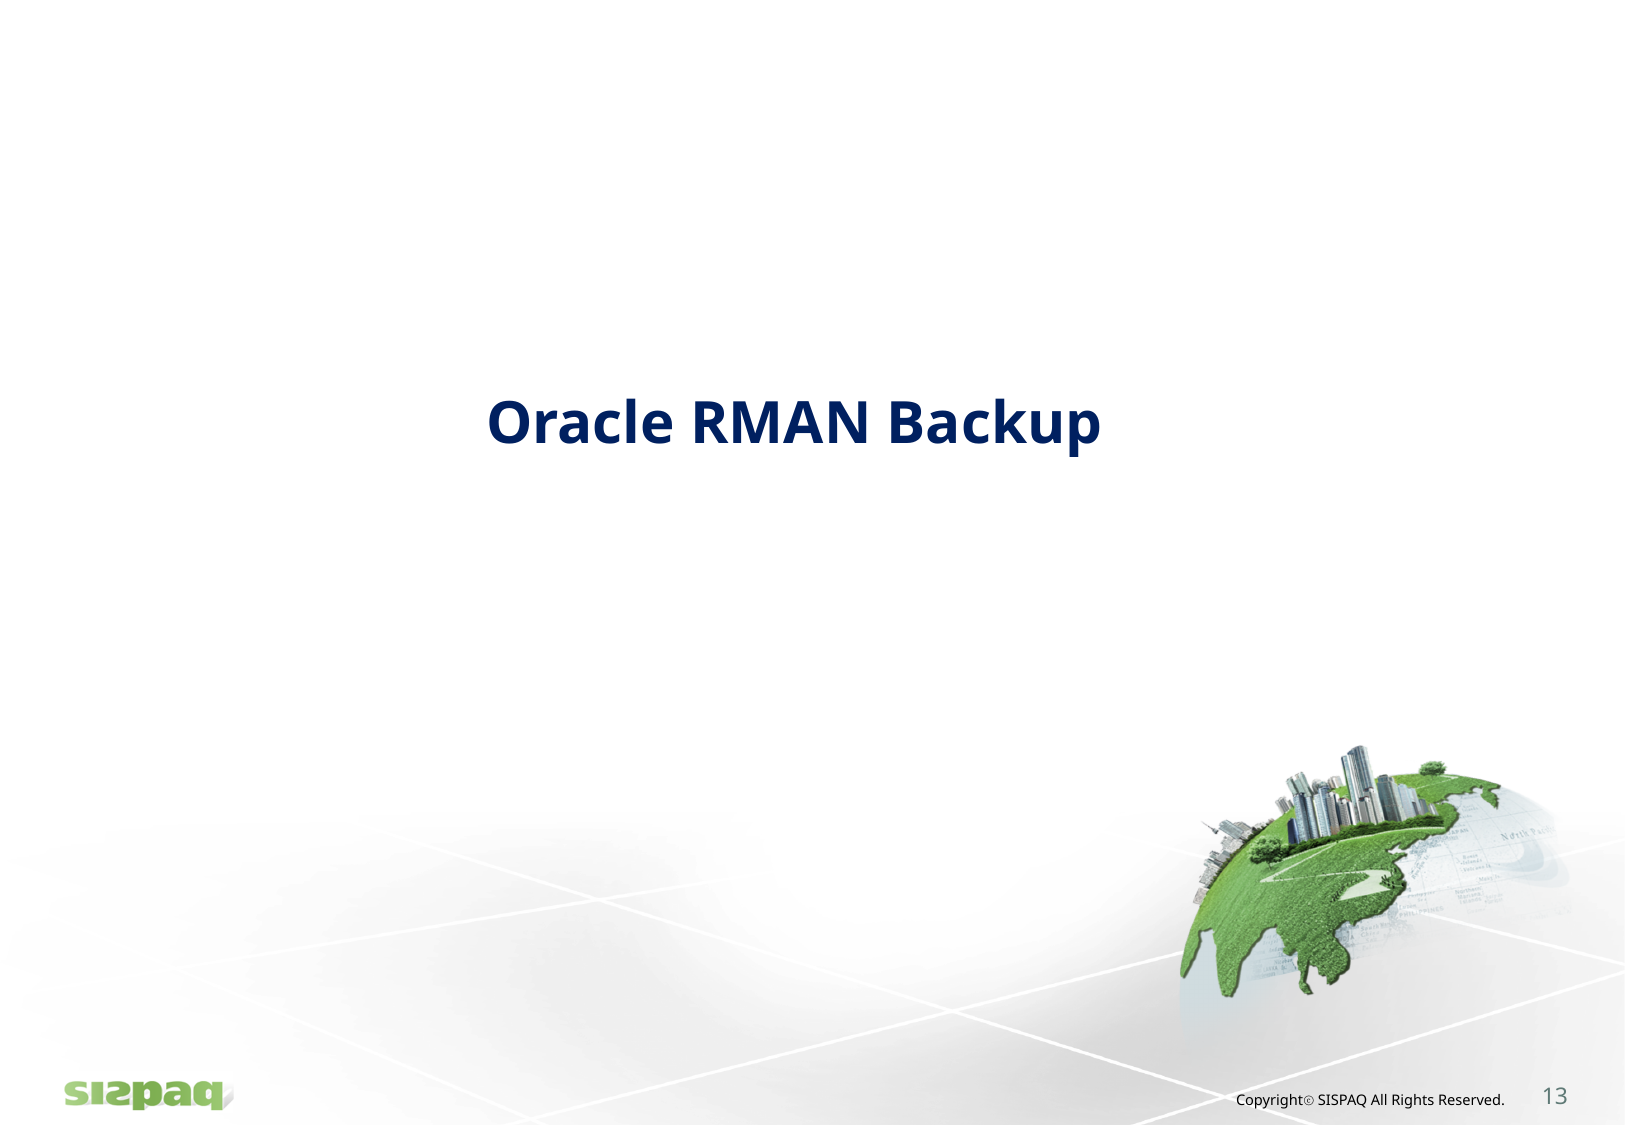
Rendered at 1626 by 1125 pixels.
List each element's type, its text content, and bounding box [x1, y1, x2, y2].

text_box Oracle RMAN Backup [54, 378, 1535, 685]
picture [0, 691, 1625, 1125]
